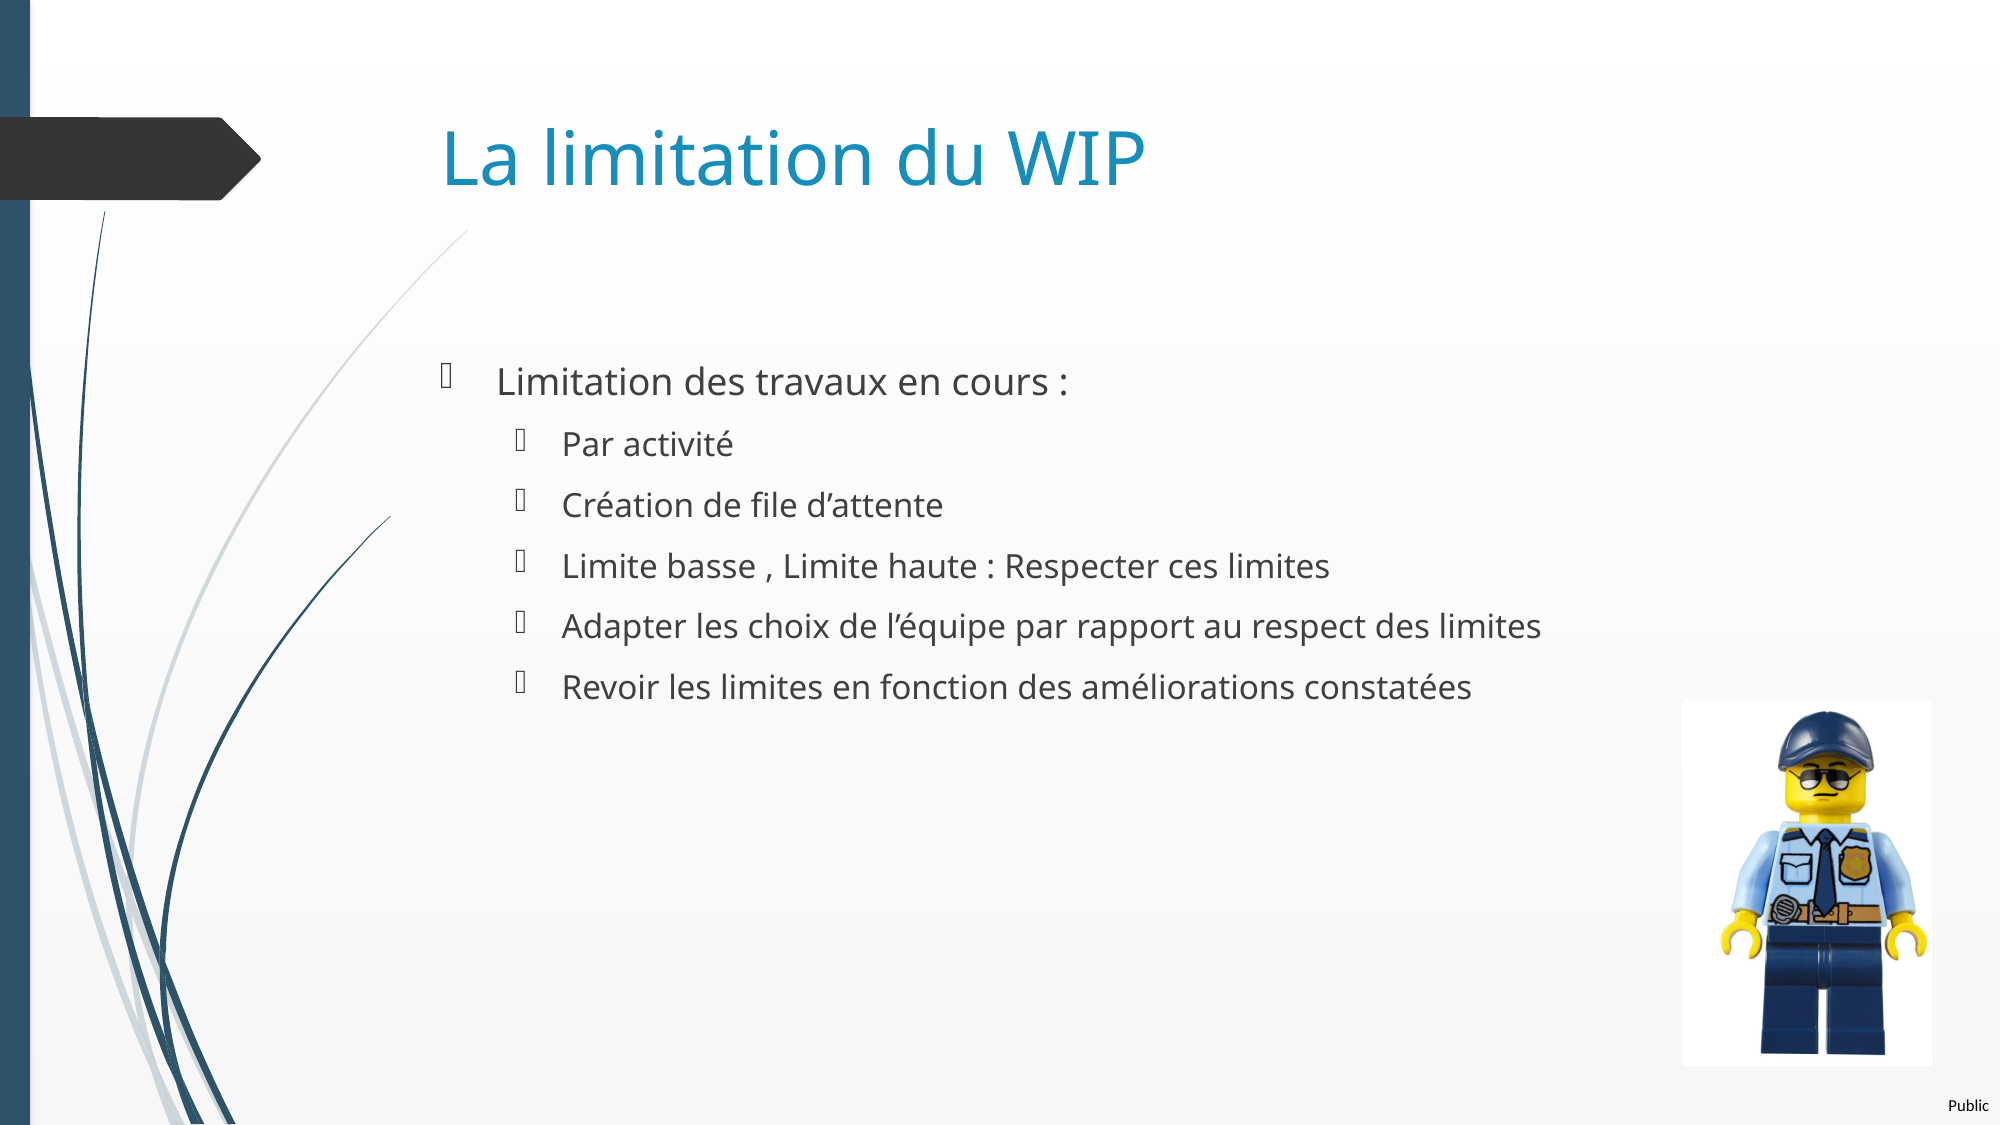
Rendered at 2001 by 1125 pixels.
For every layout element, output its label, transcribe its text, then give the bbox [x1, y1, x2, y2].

title La limitation du WIP [425, 102, 1888, 313]
picture [1683, 700, 1932, 1067]
list Limitation des travaux en cours : Par activité Création de file d’attente Limite basse , Limite haute : Respecter ces limites Adapter les choix de l’équipe par rapport au respect des limites Revoir les limites en fonction des améliorations constatées [424, 350, 1888, 970]
